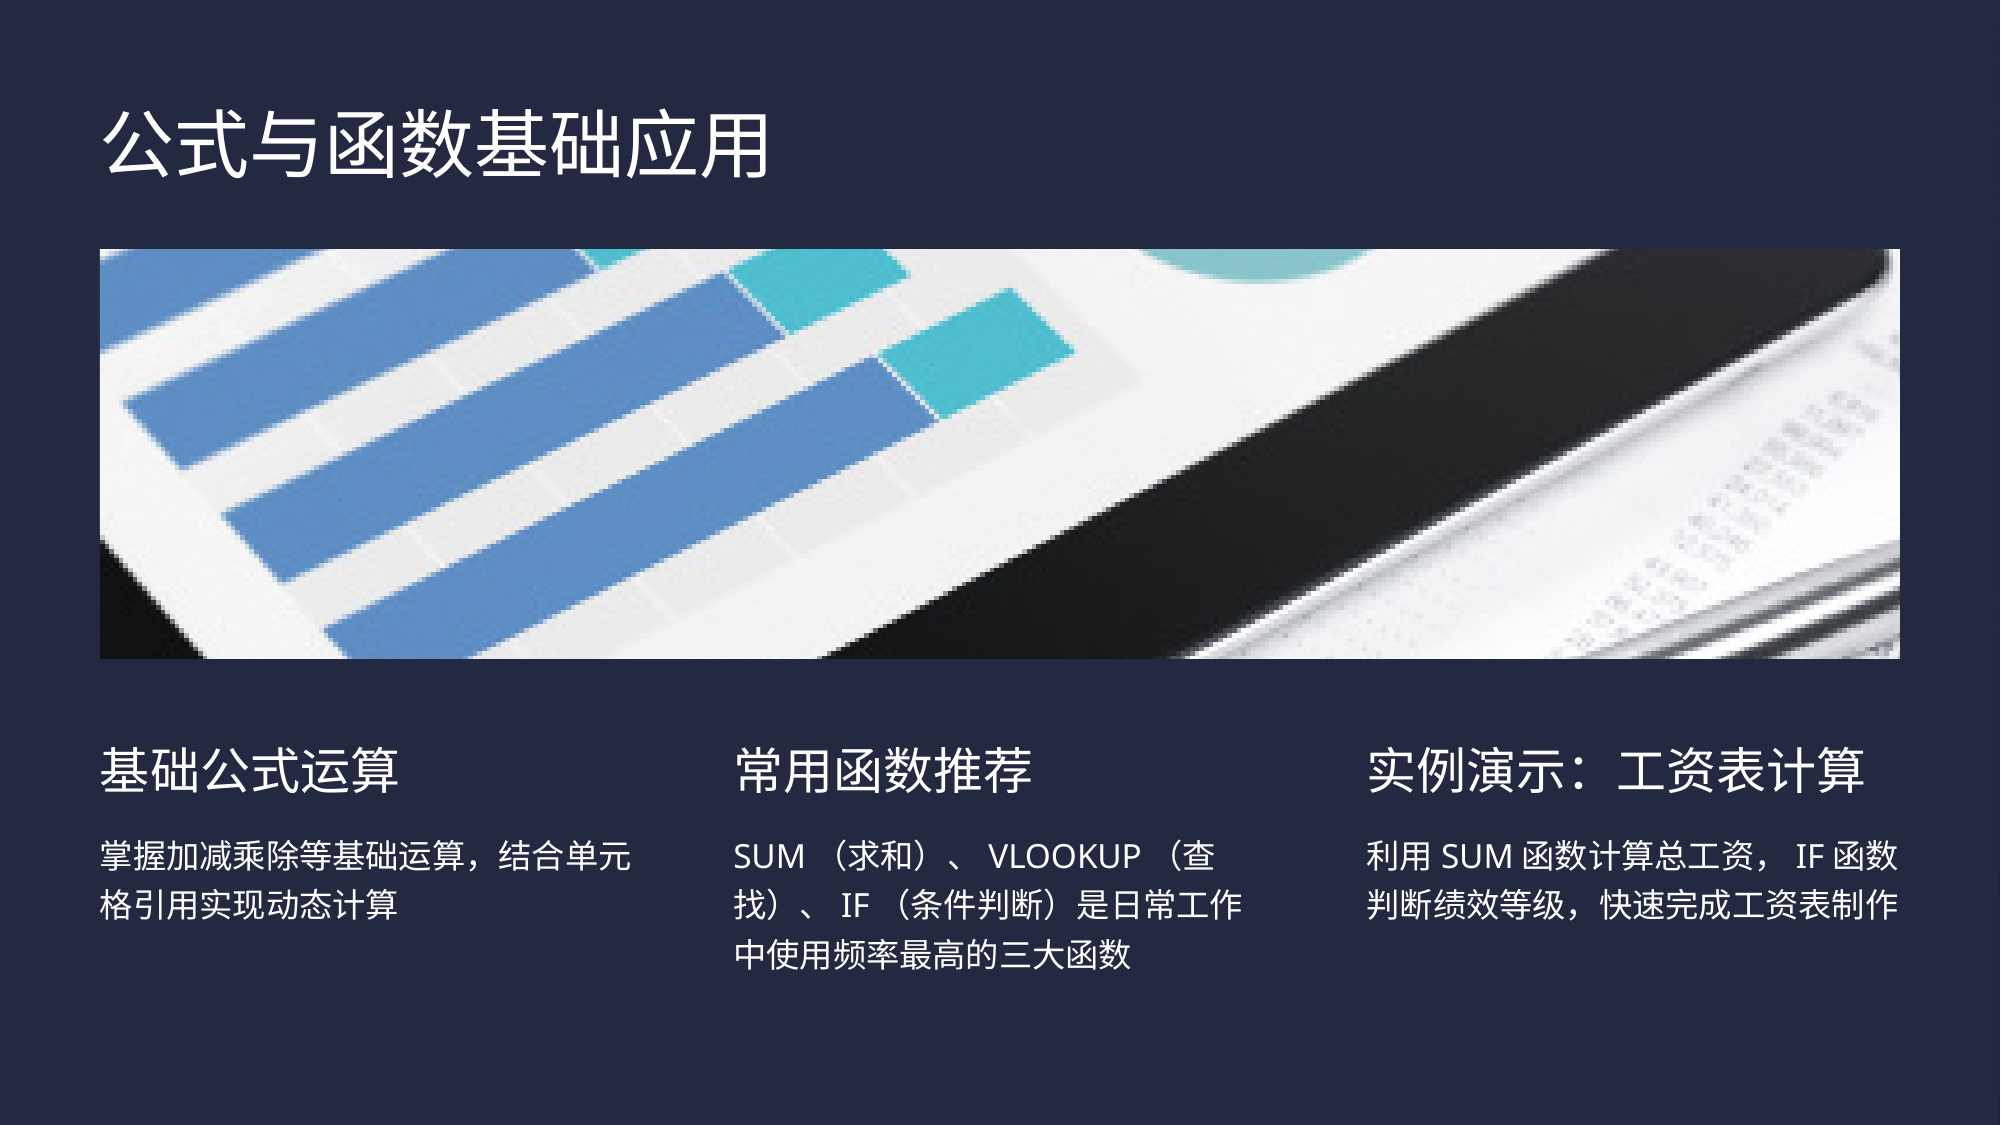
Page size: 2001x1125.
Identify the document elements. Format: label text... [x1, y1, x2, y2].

list SUM（求和）、VLOOKUP（查找）、IF（条件判断）是日常工作中使用频率最高的三大函数 [733, 825, 1267, 1025]
list 掌握加减乘除等基础运算，结合单元格引用实现动态计算 [99, 825, 634, 1025]
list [99, 249, 1901, 659]
list 常用函数推荐 [733, 733, 1267, 800]
list 利用SUM函数计算总工资，IF函数判断绩效等级，快速完成工资表制作 [1366, 825, 1900, 1025]
title 公式与函数基础应用 [99, 87, 1900, 188]
list 实例演示：工资表计算 [1366, 733, 1900, 800]
list 基础公式运算 [99, 733, 634, 800]
